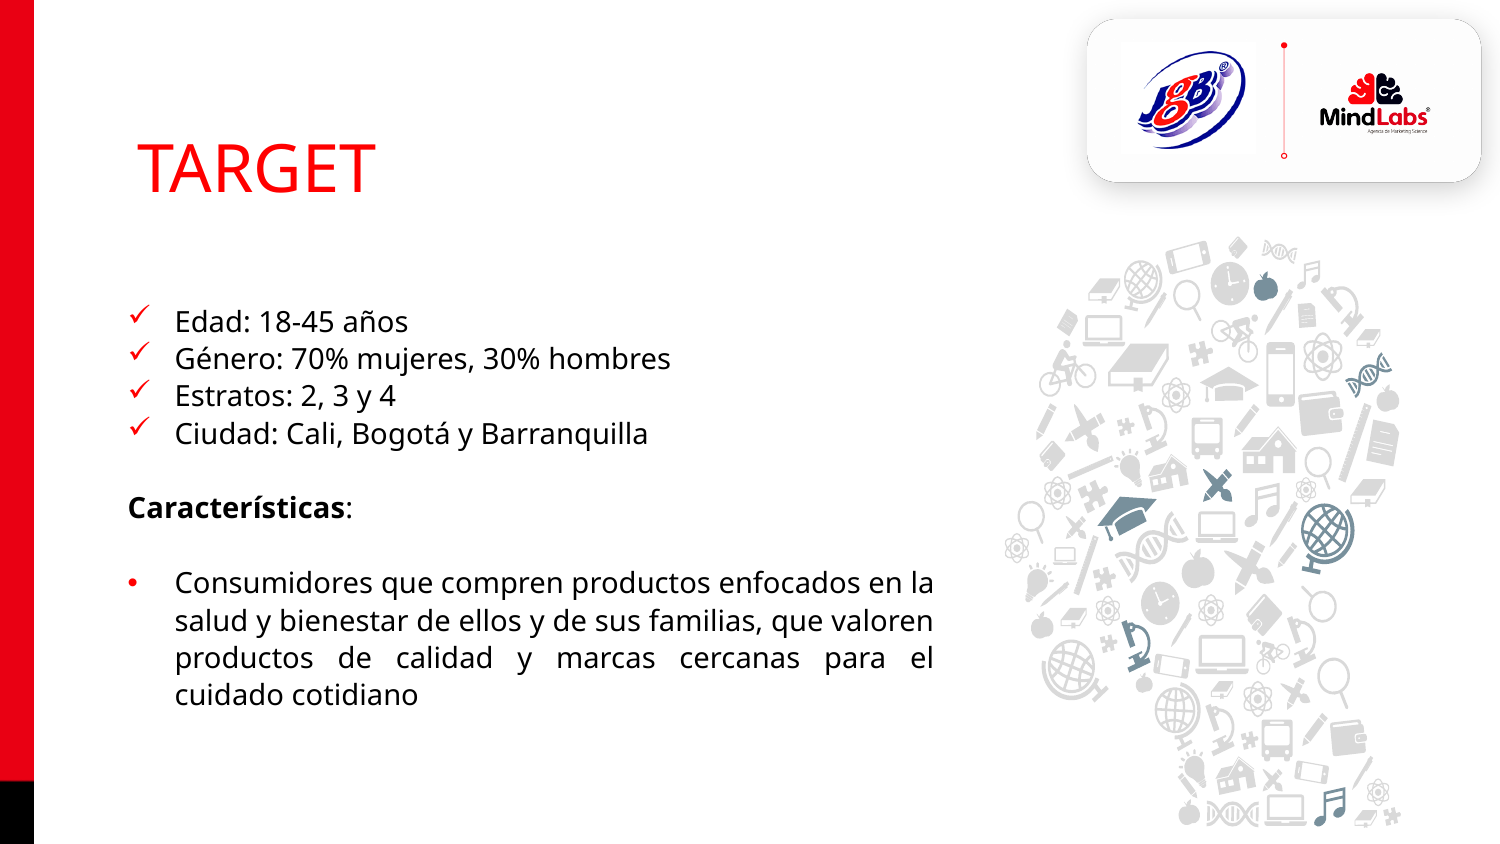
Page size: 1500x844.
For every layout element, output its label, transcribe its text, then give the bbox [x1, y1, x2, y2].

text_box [996, 236, 1411, 829]
picture [0, 0, 1500, 844]
text_box Edad: 18-45 años Género: 70% mujeres, 30% hombres Estratos: 2, 3 y 4 Ciudad: Cali, Bogotá y Barranquilla Características: Consumidores que compren productos enfocados en la salud y bienestar de ellos y de sus familias, que valoren productos de calidad y marcas cercanas para el cuidado cotidiano [112, 293, 950, 719]
text_box TARGET [122, 105, 568, 187]
